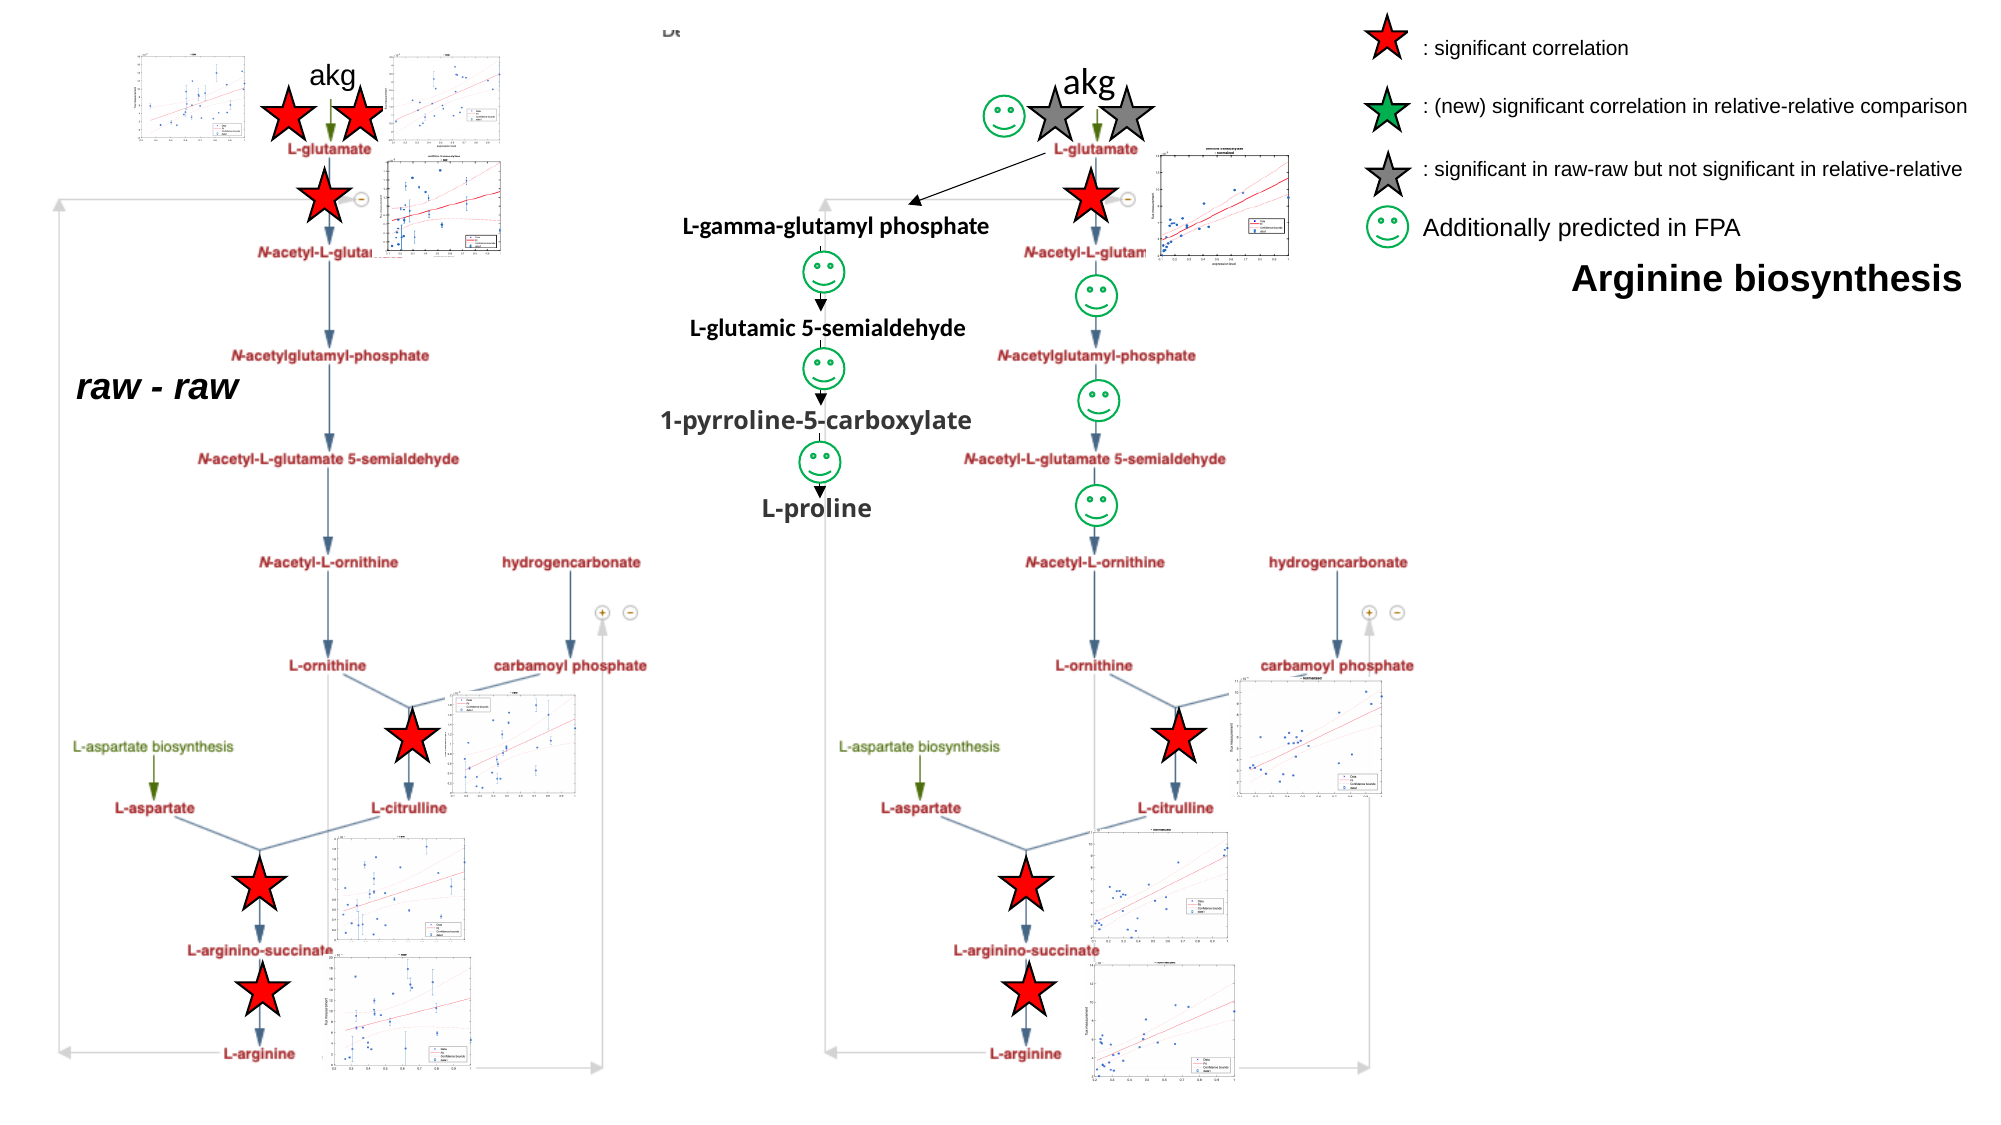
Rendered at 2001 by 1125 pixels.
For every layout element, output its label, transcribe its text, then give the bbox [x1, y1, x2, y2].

text_box L-proline [746, 485, 787, 530]
text_box Additionally predicted in FPA [1447, 204, 1936, 250]
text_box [908, 153, 1046, 205]
text_box 1-pyrroline-5-carboxylate [680, 397, 787, 442]
text_box L-gamma-glutamyl phosphate [680, 202, 787, 248]
text_box : (new) significant correlation in relative-relative comparison [1447, 85, 2000, 126]
text_box : significant correlation [1408, 27, 2000, 68]
text_box Arginine biosynthesis [1556, 246, 1979, 306]
picture [21, 30, 680, 1094]
text_box : significant in raw-raw but not significant in relative-relative [1447, 148, 2000, 189]
text_box [1381, 11, 1393, 30]
text_box L-glutamic 5-semialdehyde [680, 303, 787, 349]
picture [787, 30, 1447, 1094]
